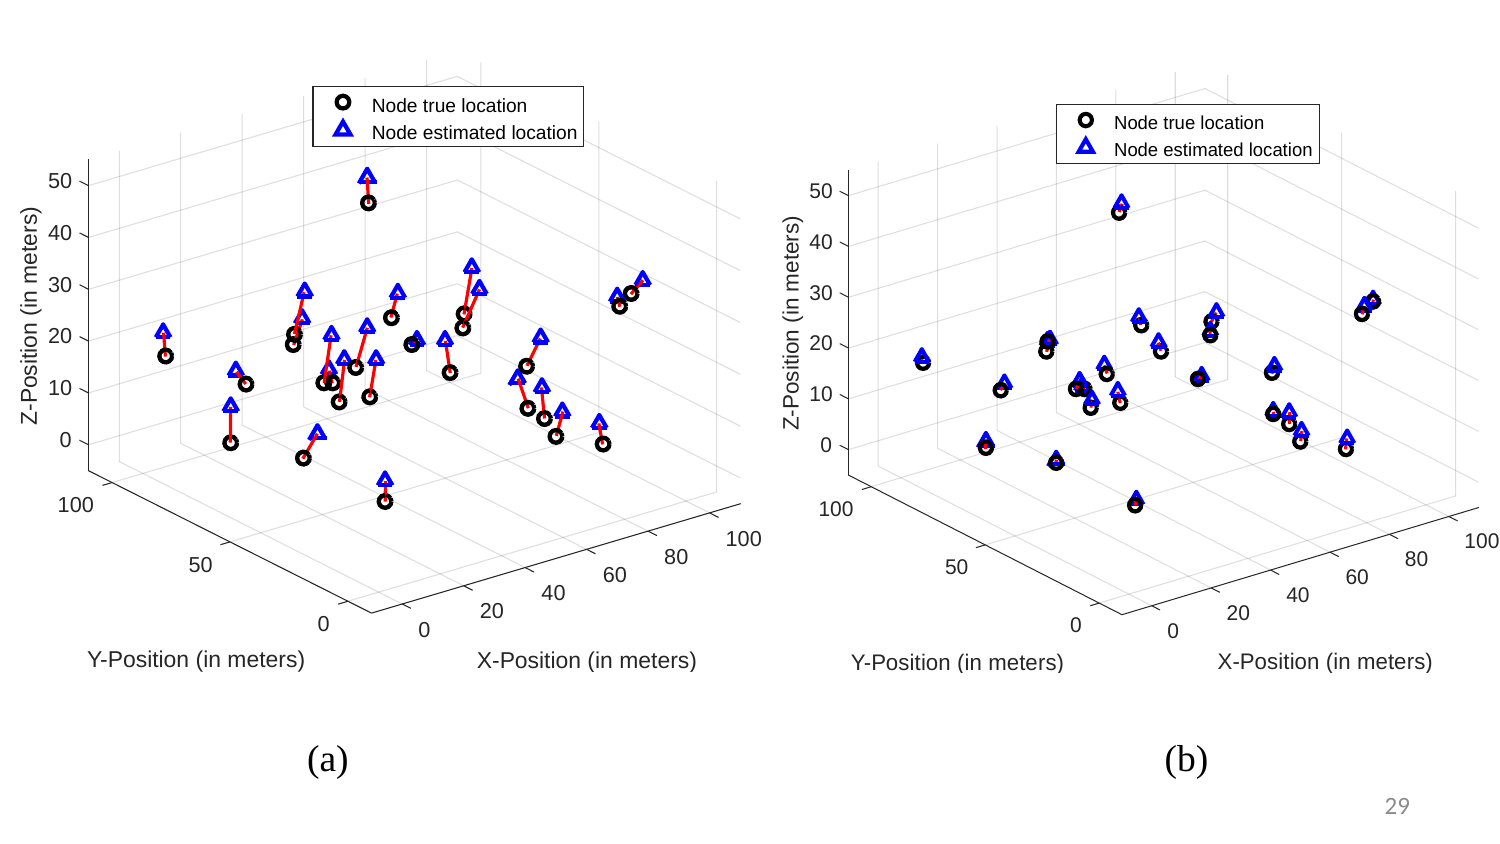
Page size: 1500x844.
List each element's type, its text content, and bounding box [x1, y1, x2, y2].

picture [774, 71, 1500, 673]
picture [12, 59, 763, 673]
slide_number 29 [1074, 782, 1425, 827]
text_box (a) (b) [292, 726, 1225, 786]
